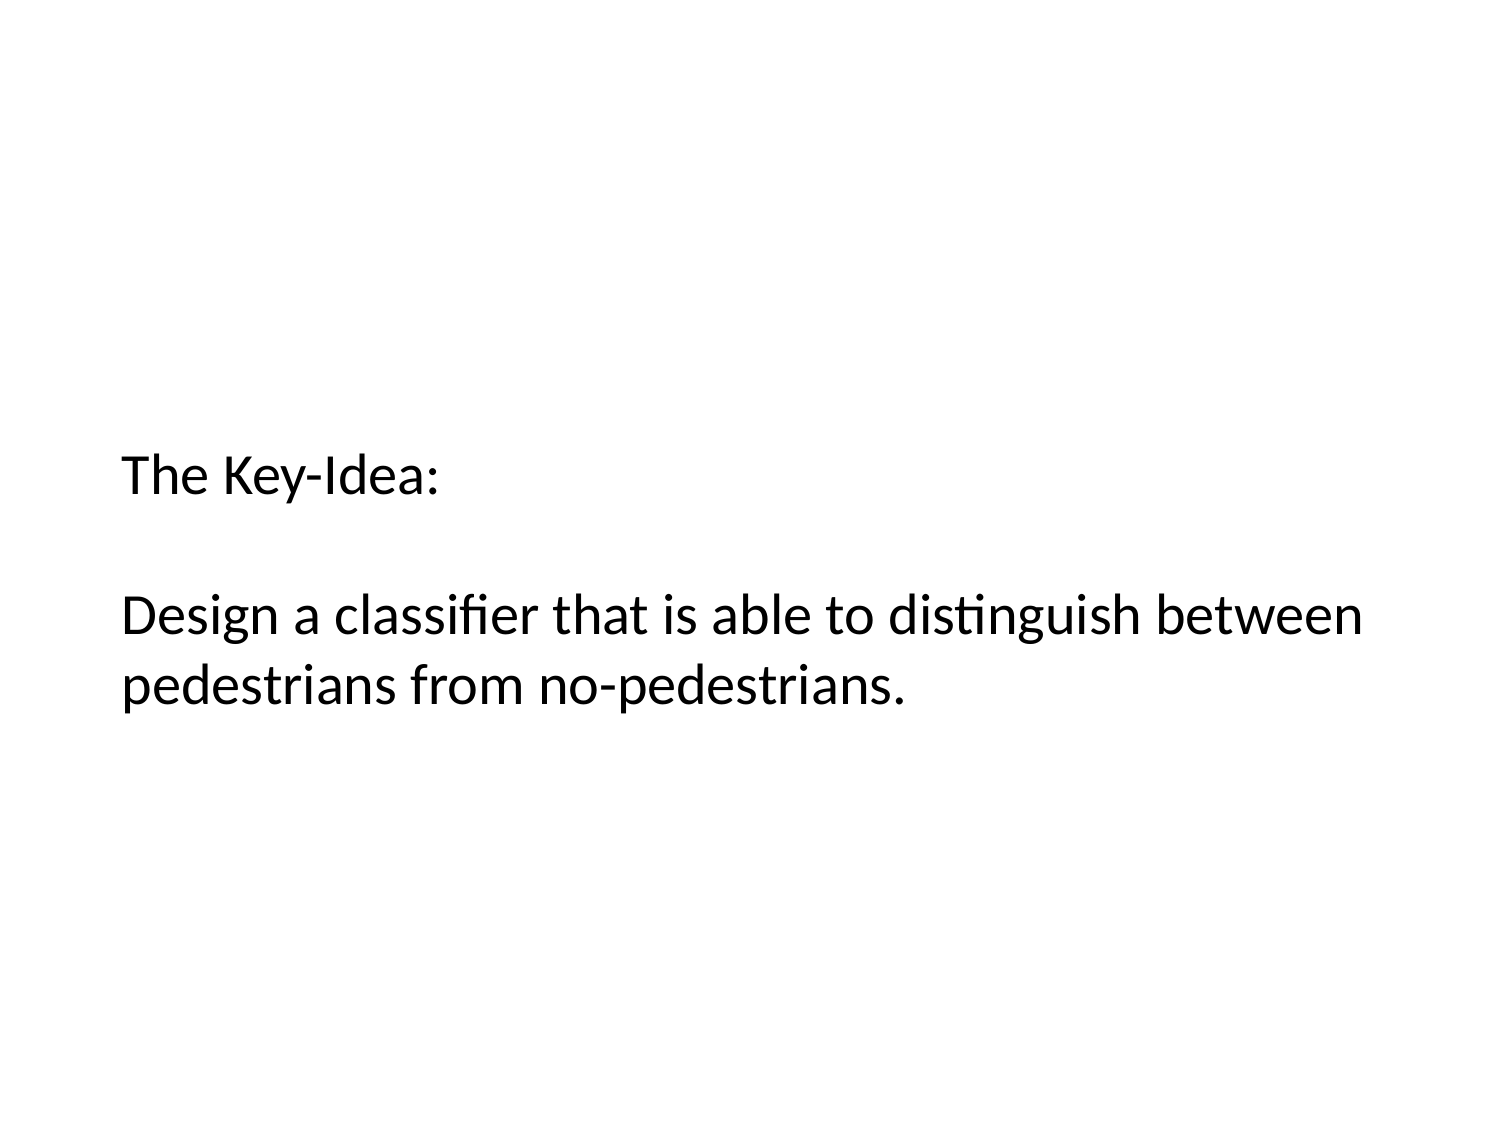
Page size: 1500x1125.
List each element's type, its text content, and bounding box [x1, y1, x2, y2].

text_box The Key-Idea: Design a classifier that is able to distinguish between pedestrians from no-pedestrians. [107, 429, 1393, 724]
